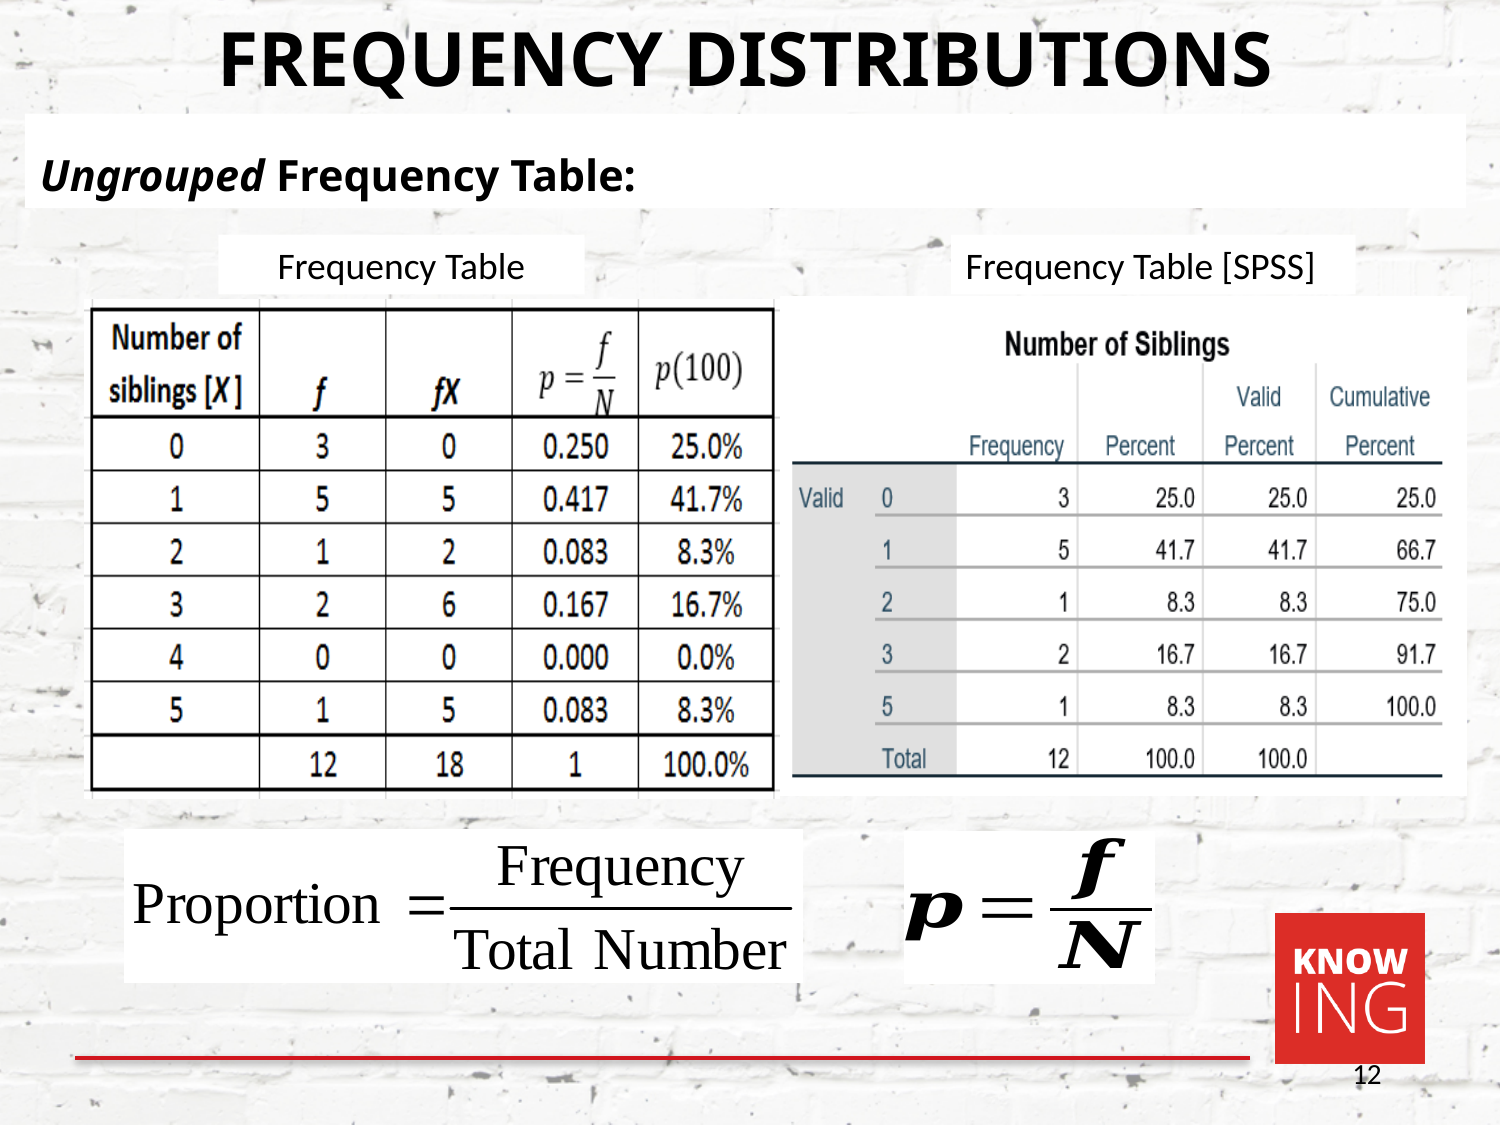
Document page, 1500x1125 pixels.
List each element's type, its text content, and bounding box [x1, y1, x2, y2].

title FREQUENCY DISTRIBUTIONS [70, 0, 1421, 113]
text_box Frequency Table [218, 234, 585, 295]
slide_number 12 [1059, 1042, 1397, 1103]
list Ungrouped Frequency Table: [24, 113, 1467, 209]
picture [84, 295, 1467, 799]
picture [1275, 913, 1425, 1064]
text_box 50% [74, 1060, 1059, 1067]
table_header f [0, 0, 1500, 1125]
text_box Frequency Table [SPSS] [950, 234, 1356, 294]
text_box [123, 828, 803, 983]
